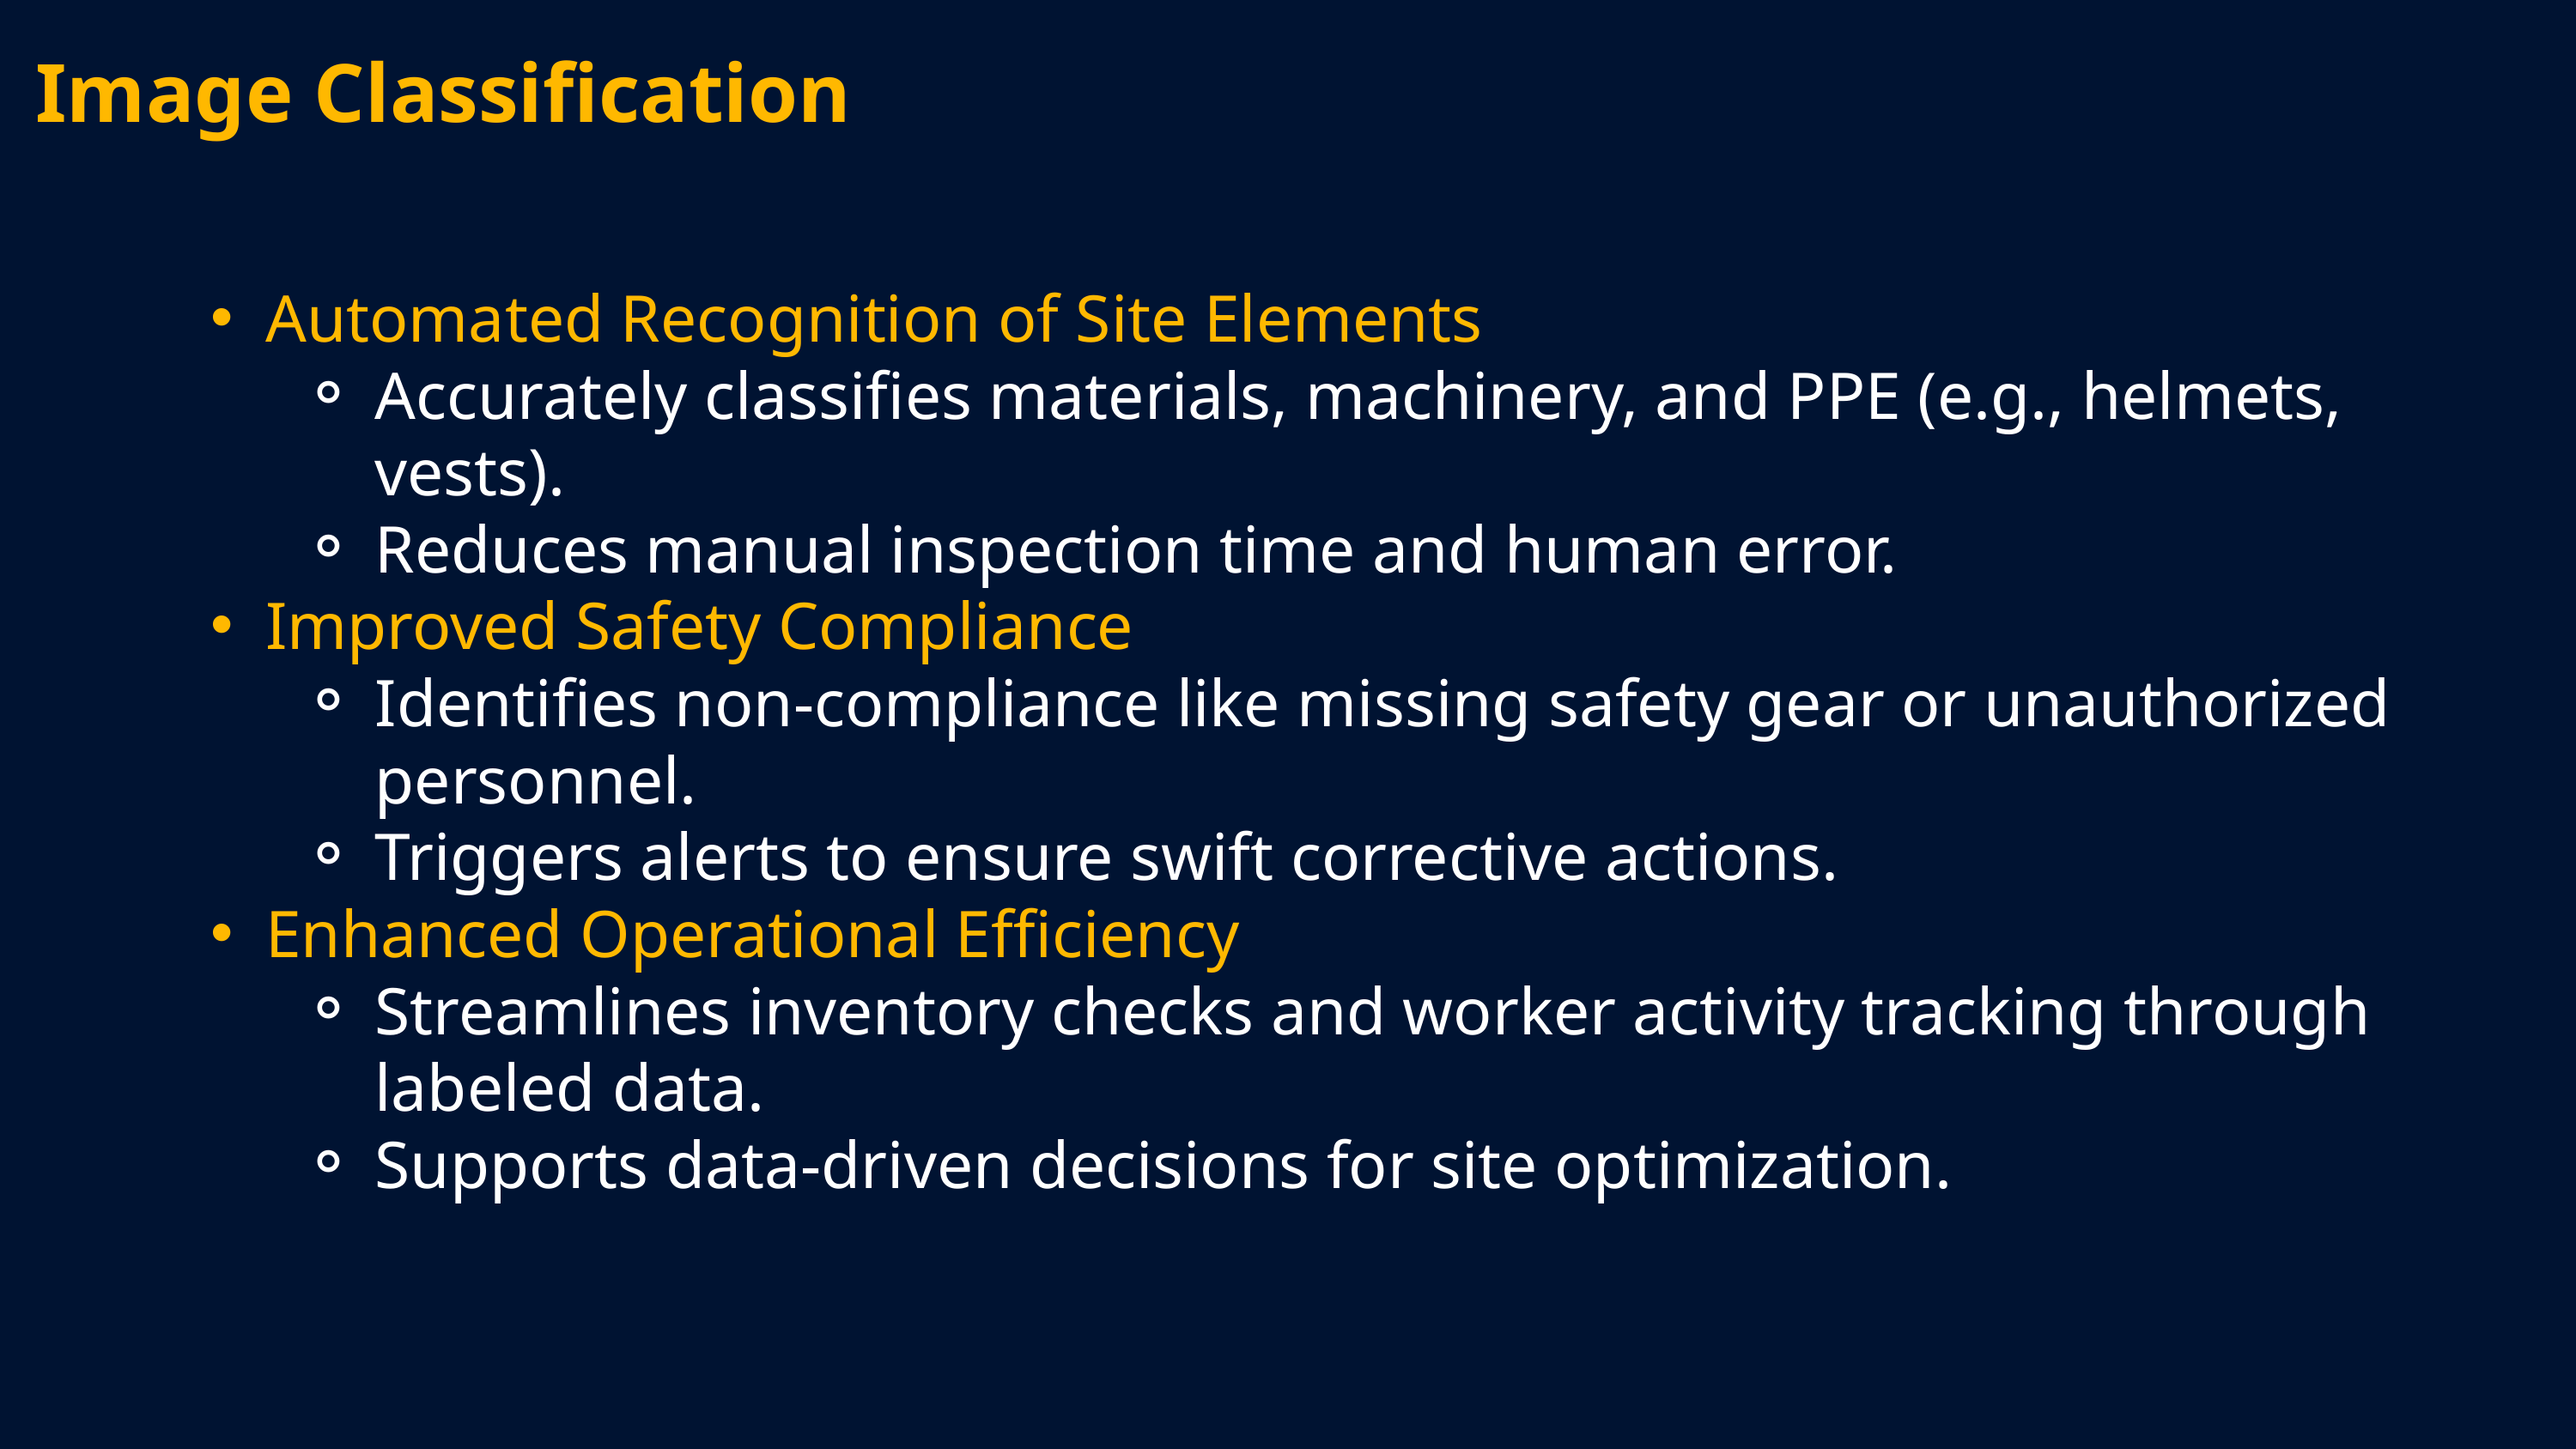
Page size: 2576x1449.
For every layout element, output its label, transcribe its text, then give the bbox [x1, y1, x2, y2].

text_box Automated Recognition of Site Elements Accurately classifies materials, machinery, and PPE (e.g., helmets, vests). Reduces manual inspection time and human error. Improved Safety Compliance Identifies non-compliance like missing safety gear or unauthorized personnel. Triggers alerts to ensure swift corrective actions. Enhanced Operational Efficiency Streamlines inventory checks and worker activity tracking through labeled data. Supports data-driven decisions for site optimization. [155, 278, 2518, 1202]
text_box Image Classification [35, 41, 1826, 138]
